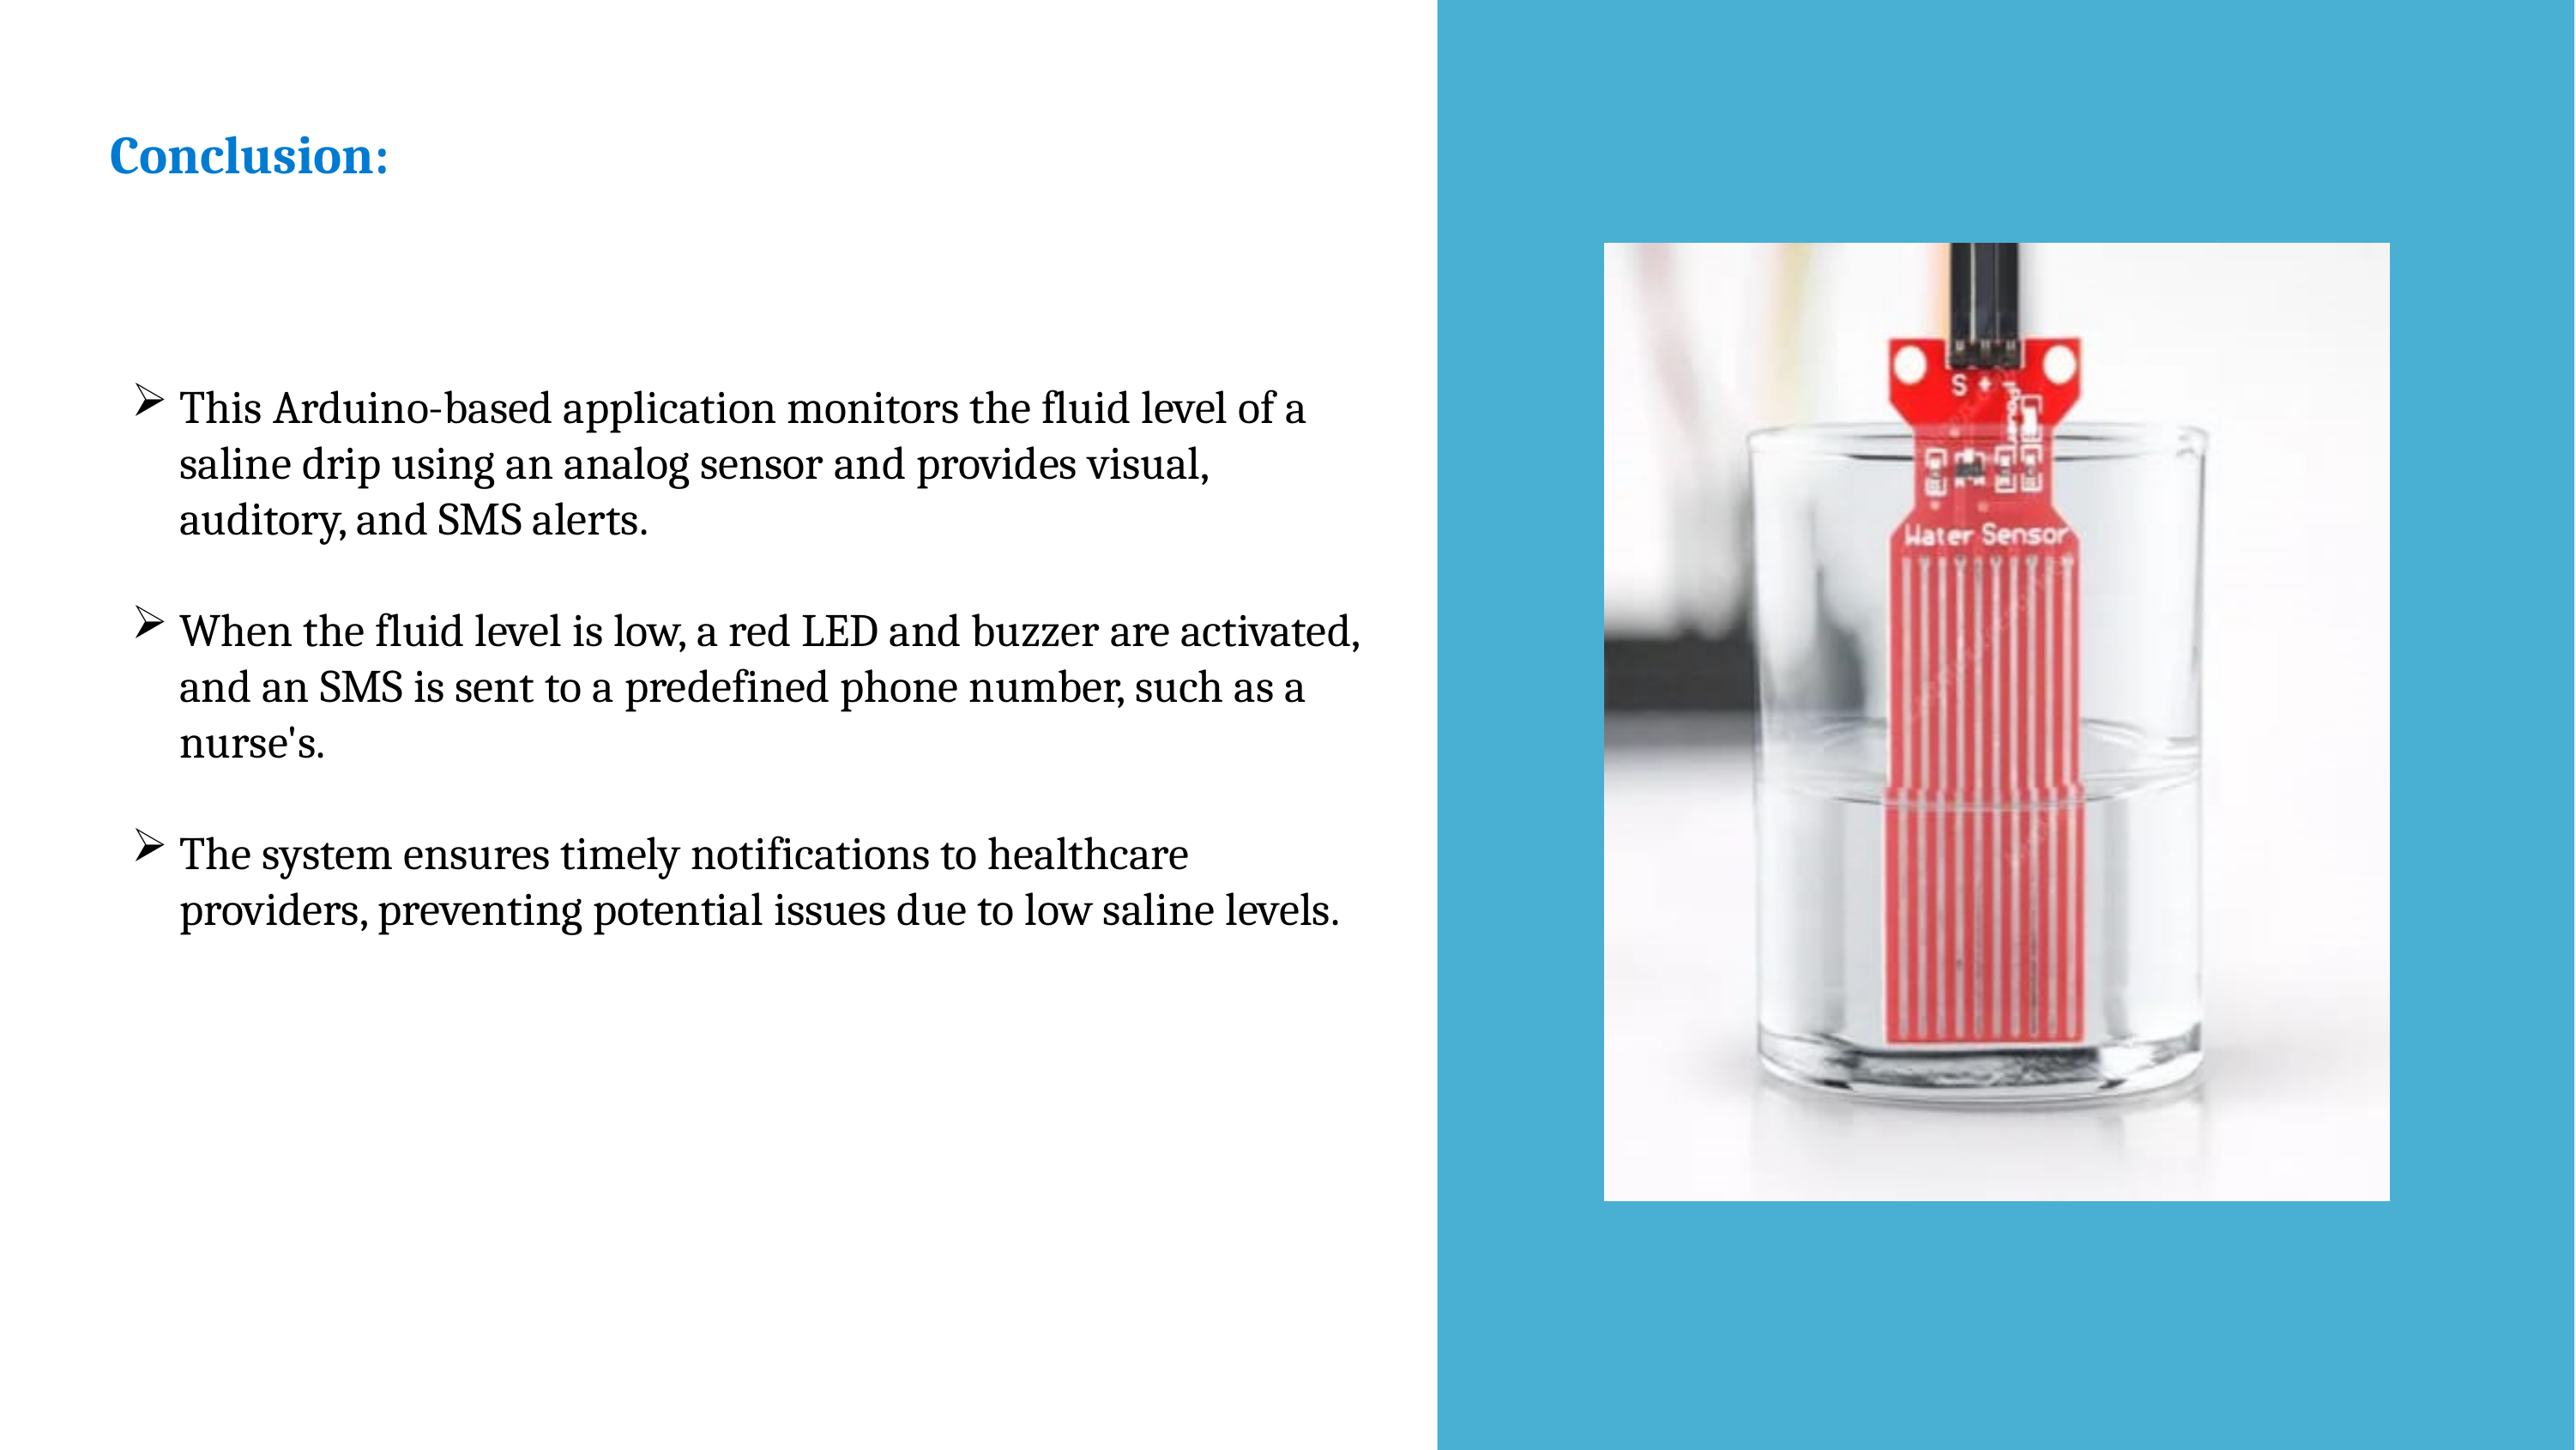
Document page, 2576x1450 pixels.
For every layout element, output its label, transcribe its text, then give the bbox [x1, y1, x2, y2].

text_box Conclusion: [97, 113, 515, 190]
text_box [1437, 0, 2575, 1450]
text_box This Arduino-based application monitors the fluid level of a saline drip using an analog sensor and provides visual, auditory, and SMS alerts. When the fluid level is low, a red LED and buzzer are activated, and an SMS is sent to a predefined phone number, such as a nurse's. The system ensures timely notifications to healthcare providers, preventing potential issues due to low saline levels. [118, 371, 1386, 1092]
picture [1604, 243, 2390, 1202]
